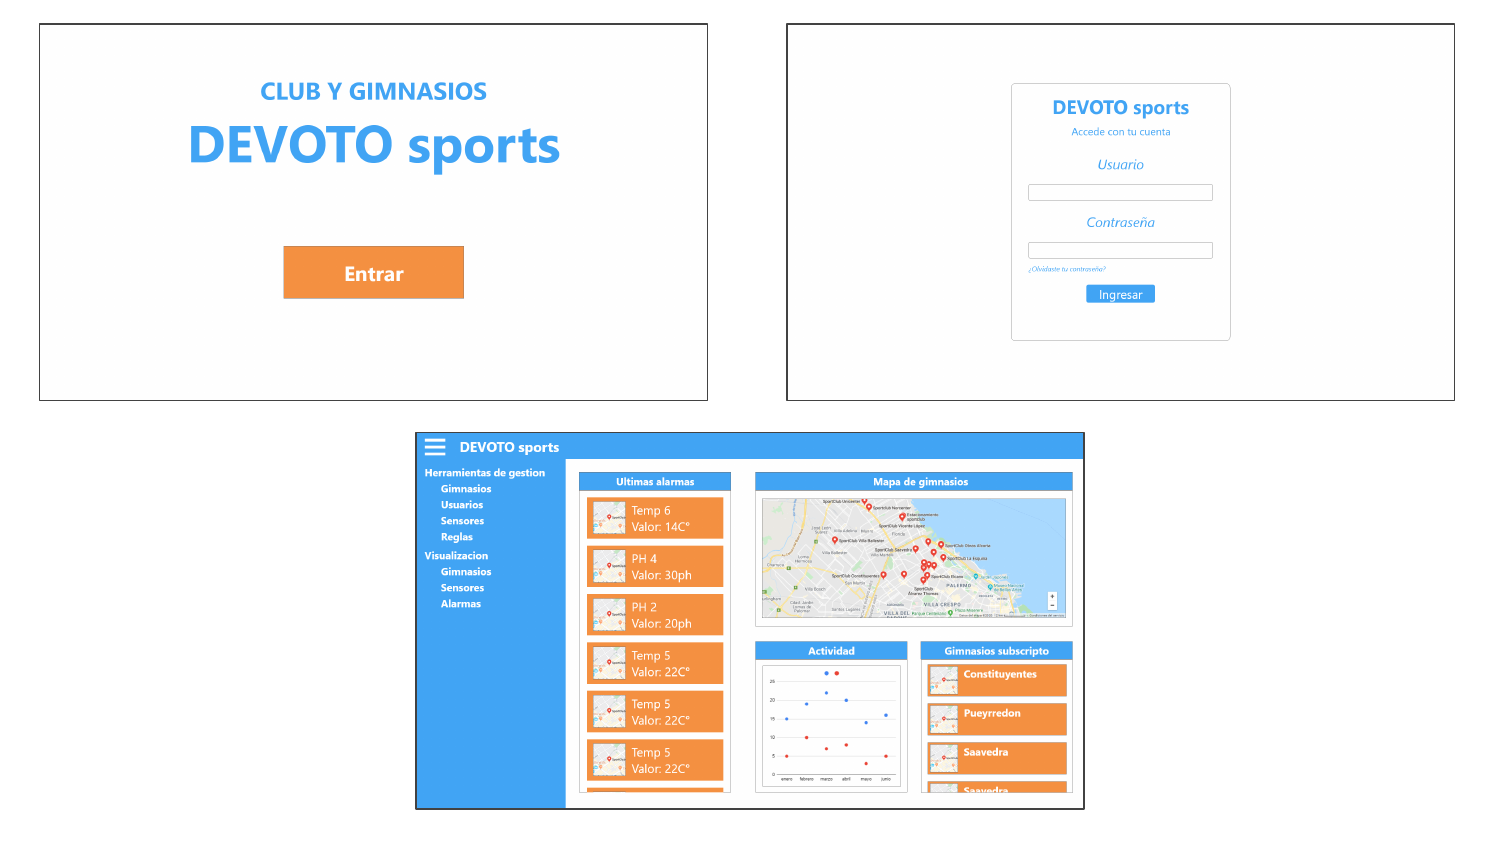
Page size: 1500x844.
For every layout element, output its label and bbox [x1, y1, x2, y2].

picture [787, 24, 1455, 401]
picture [416, 433, 1084, 809]
picture [40, 24, 708, 401]
